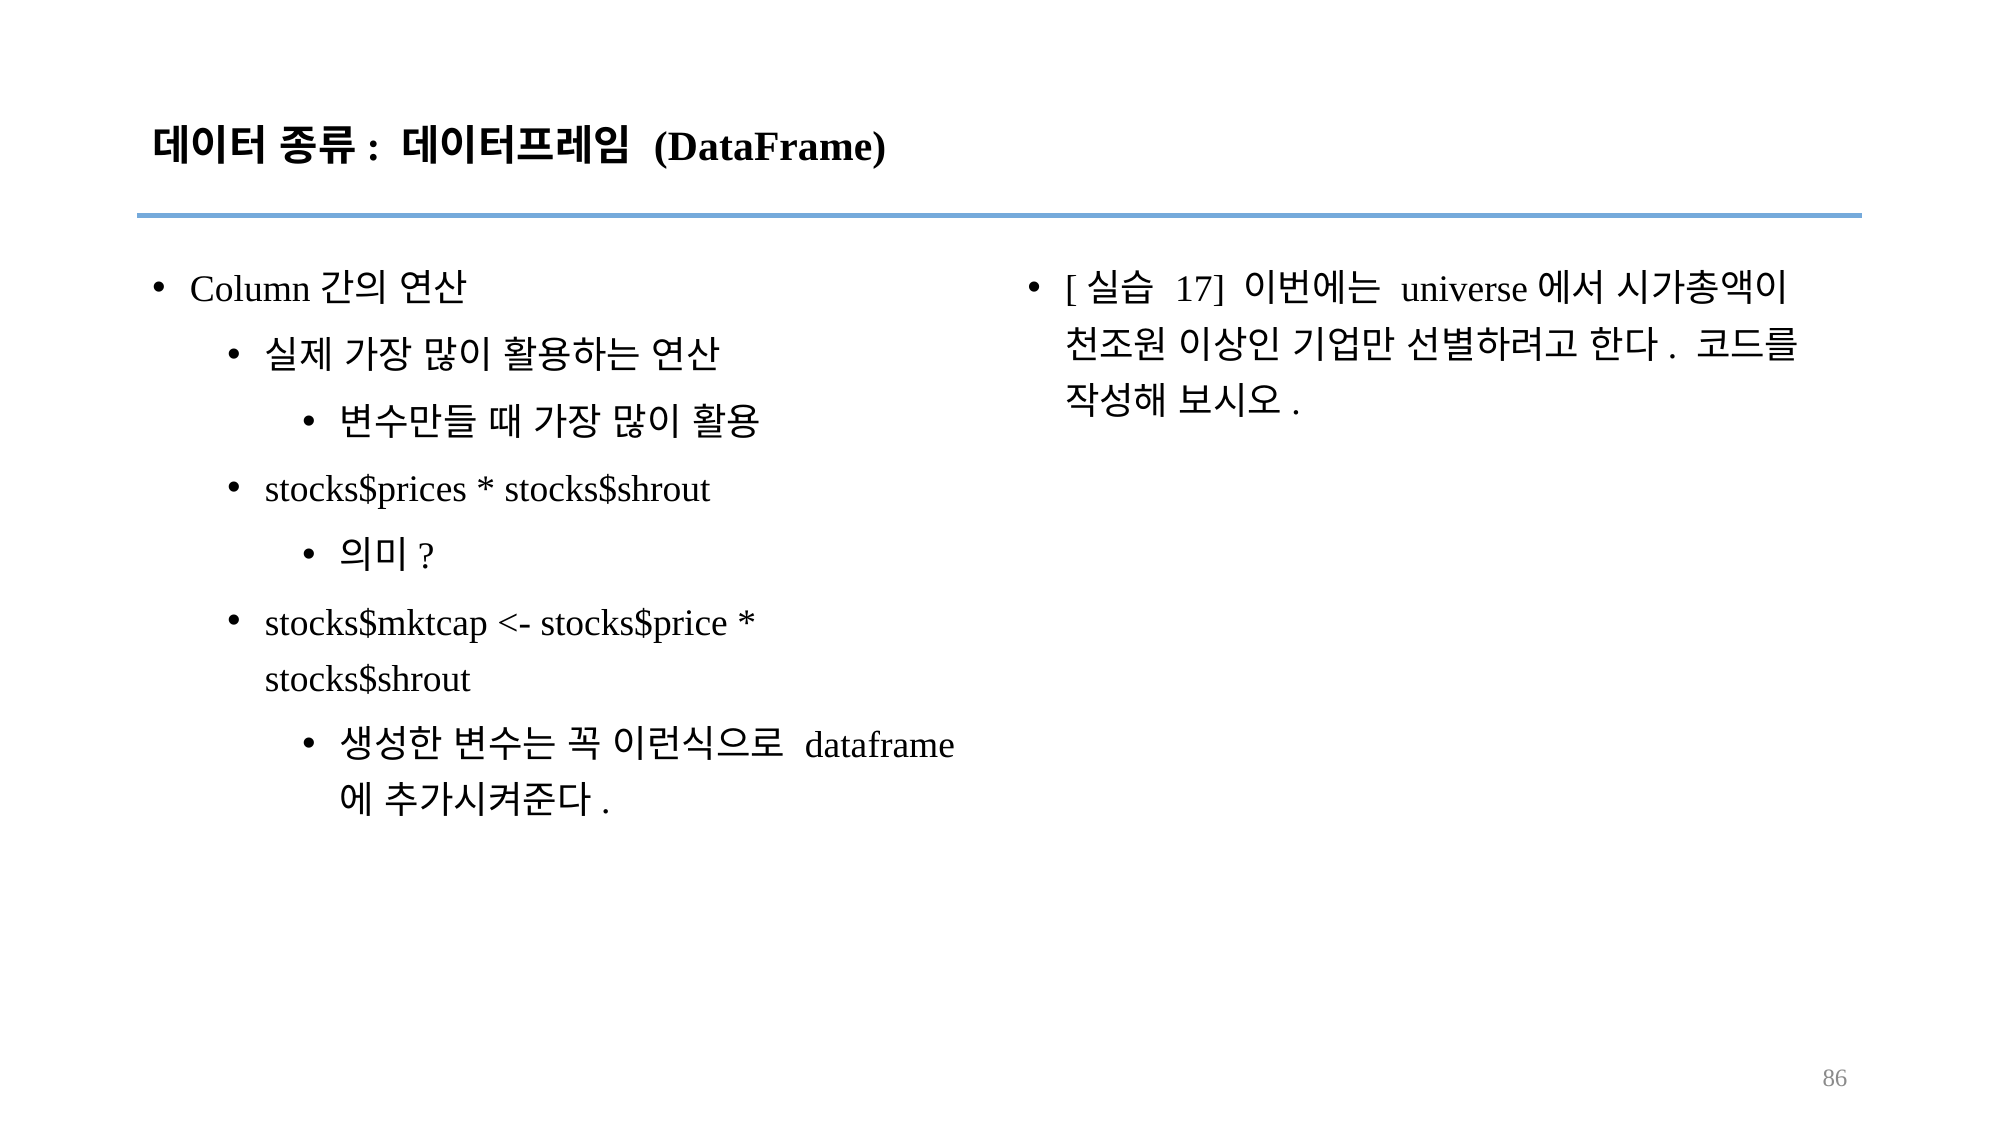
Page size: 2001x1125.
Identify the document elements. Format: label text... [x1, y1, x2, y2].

slide_number 86 [1412, 1042, 1863, 1103]
list Column간의 연산 실제 가장 많이 활용하는 연산 변수만들 때 가장 많이 활용 stocks$prices * stocks$shrout 의미? stocks$mktcap <- stocks$price * stocks$shrout 생성한 변수는 꼭 이런식으로 dataframe에 추가시켜준다. [137, 245, 988, 1014]
title 데이터 종류: 데이터프레임 (DataFrame) [137, 59, 1863, 216]
list [실습 17] 이번에는 universe에서 시가총액이 천조원 이상인 기업만 선별하려고 한다. 코드를 작성해 보시오. [1012, 245, 1863, 1014]
